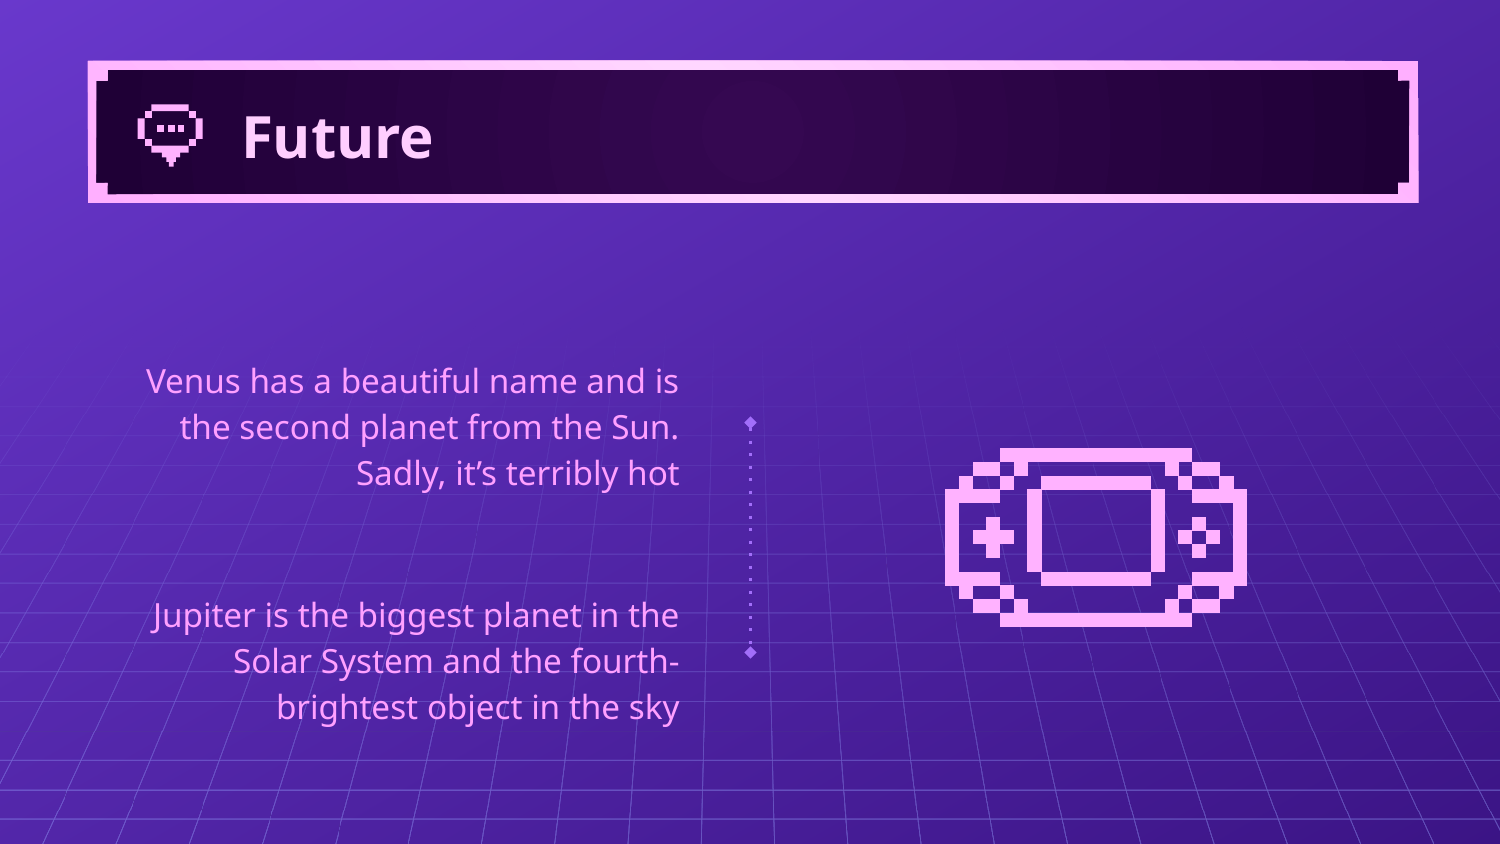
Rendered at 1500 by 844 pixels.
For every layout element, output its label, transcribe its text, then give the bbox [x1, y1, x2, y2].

subtitle Venus has a beautiful name and is the second planet from the Sun. Sadly, it’s terribly hot [119, 325, 696, 522]
subtitle Jupiter is the biggest planet in the Solar System and the fourth-brightest object in the sky [119, 558, 696, 756]
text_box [944, 448, 1248, 628]
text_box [137, 104, 203, 167]
title Future [225, 88, 1382, 183]
